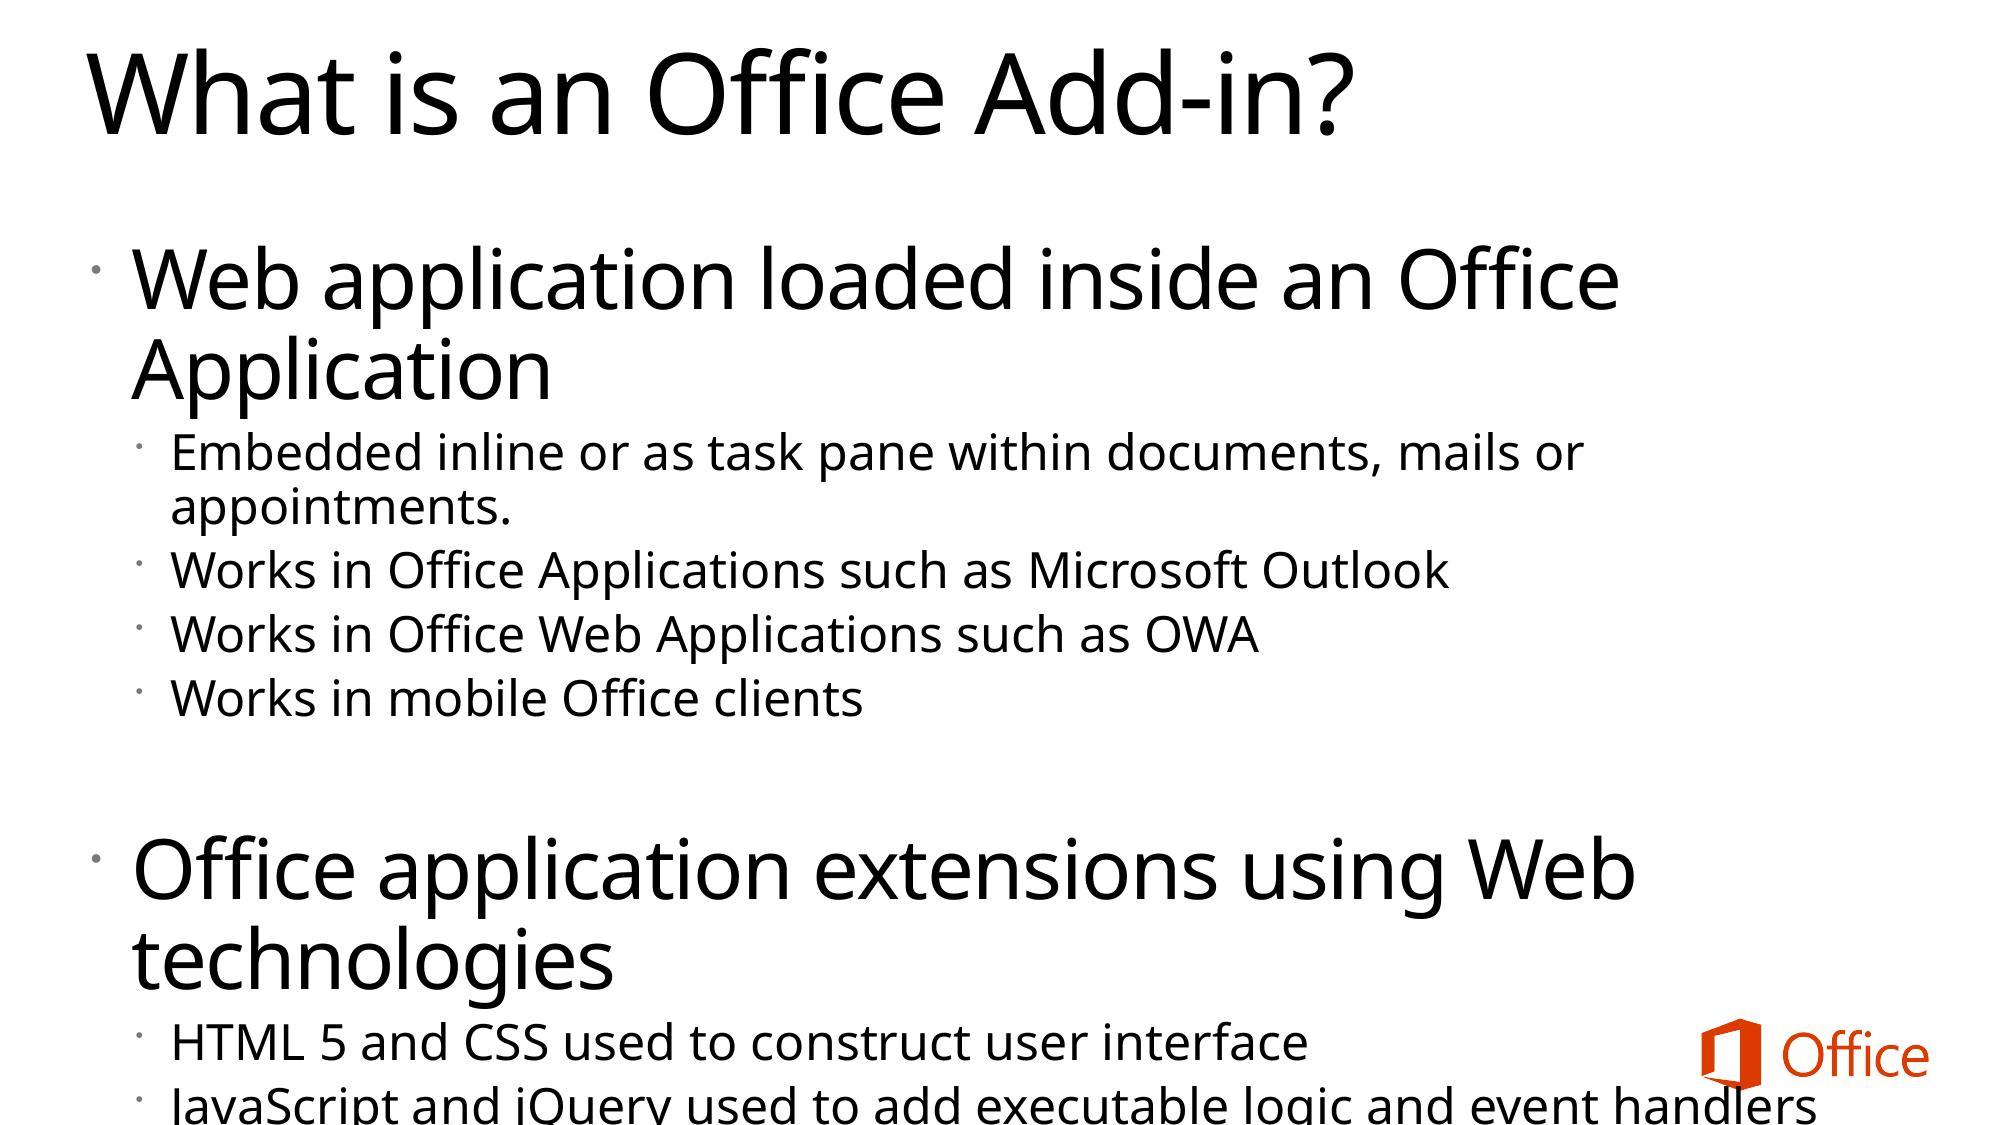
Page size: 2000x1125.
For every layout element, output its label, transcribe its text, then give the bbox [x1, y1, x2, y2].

list Web application loaded inside an Office Application Embedded inline or as task pane within documents, mails or appointments. Works in Office Applications such as Microsoft Outlook Works in Office Web Applications such as OWA Works in mobile Office clients Office application extensions using Web technologies HTML 5 and CSS used to construct user interface JavaScript and jQuery used to add executable logic and event handlers Add-in can provided code to read/write content to/from Office documents Add-in can call Web services hosted over Internet or running within local network [85, 237, 1914, 573]
picture [1670, 987, 1960, 1122]
title What is an Office Add-in? [85, 37, 1914, 161]
